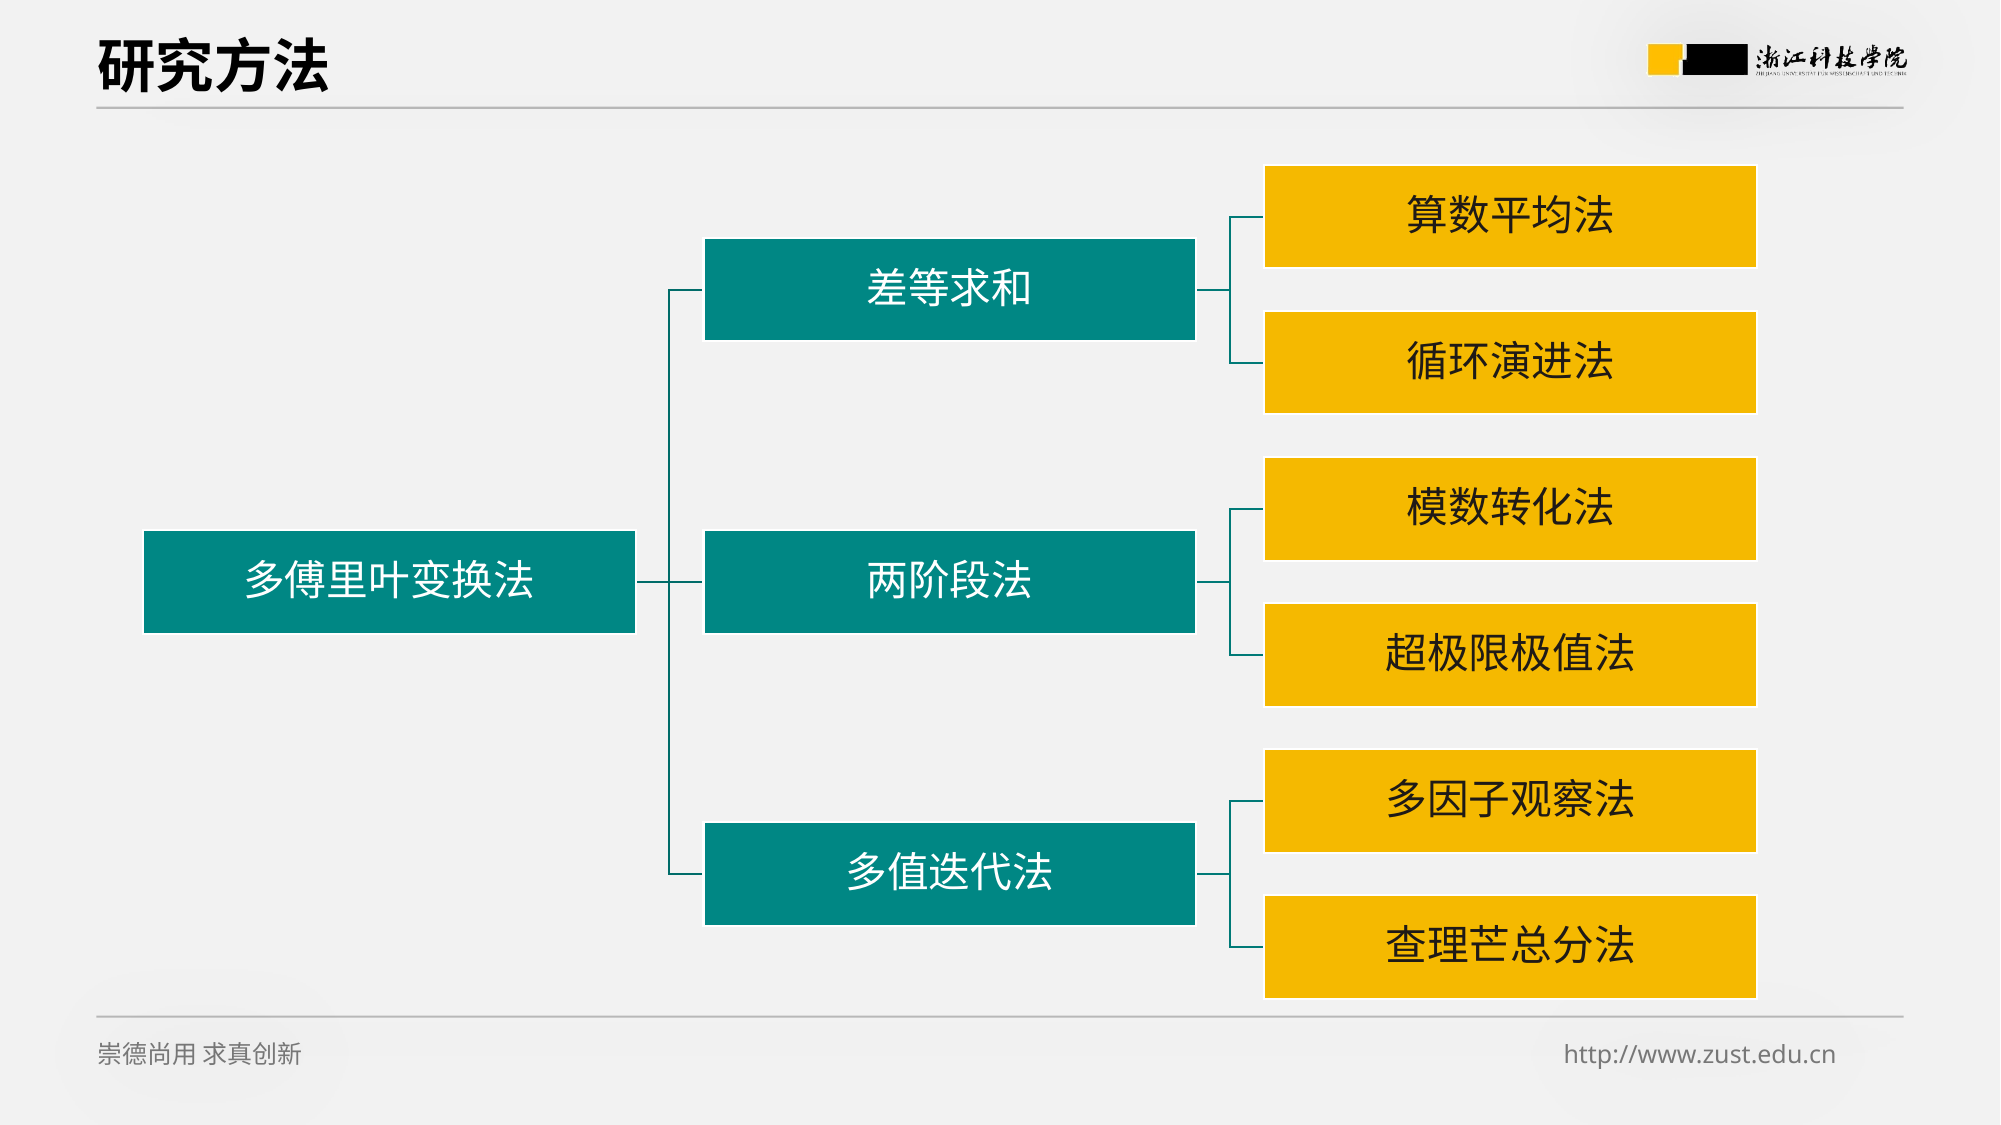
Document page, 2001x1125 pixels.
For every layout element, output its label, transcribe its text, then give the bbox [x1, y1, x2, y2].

picture [1644, 42, 1909, 81]
title 研究方法 [82, 29, 1264, 108]
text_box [109, 164, 1791, 1000]
